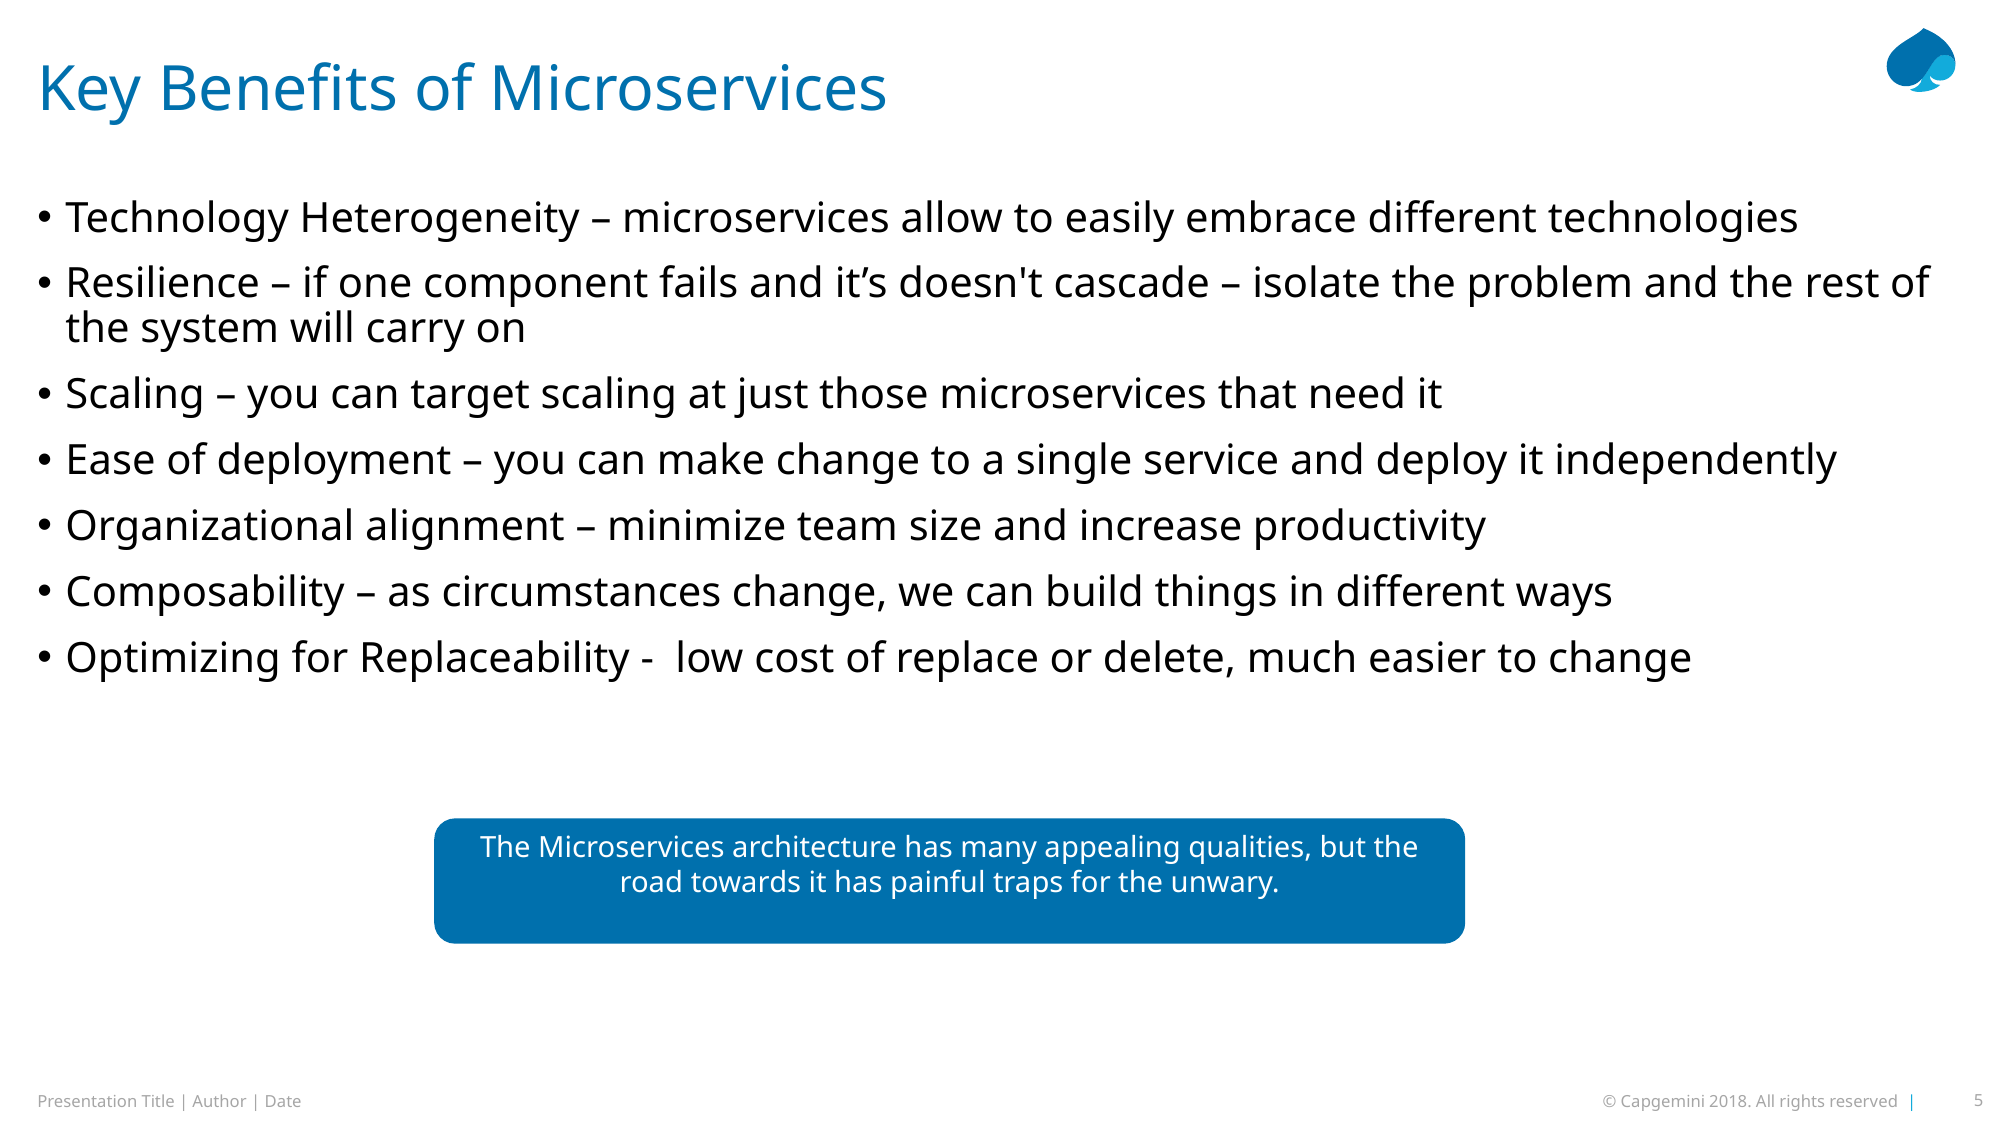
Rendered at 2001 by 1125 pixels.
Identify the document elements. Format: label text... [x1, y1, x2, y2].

list Technology Heterogeneity – microservices allow to easily embrace different technologies Resilience – if one component fails and it’s doesn't cascade – isolate the problem and the rest of the system will carry on Scaling – you can target scaling at just those microservices that need it Ease of deployment – you can make change to a single service and deploy it independently Organizational alignment – minimize team size and increase productivity Composability – as circumstances change, we can build things in different ways Optimizing for Replaceability - low cost of replace or delete, much easier to change [37, 196, 1957, 929]
title Key Benefits of Microservices [37, 0, 1863, 182]
text_box The Microservices architecture has many appealing qualities, but the road towards it has painful traps for the unwary. [433, 817, 1466, 945]
